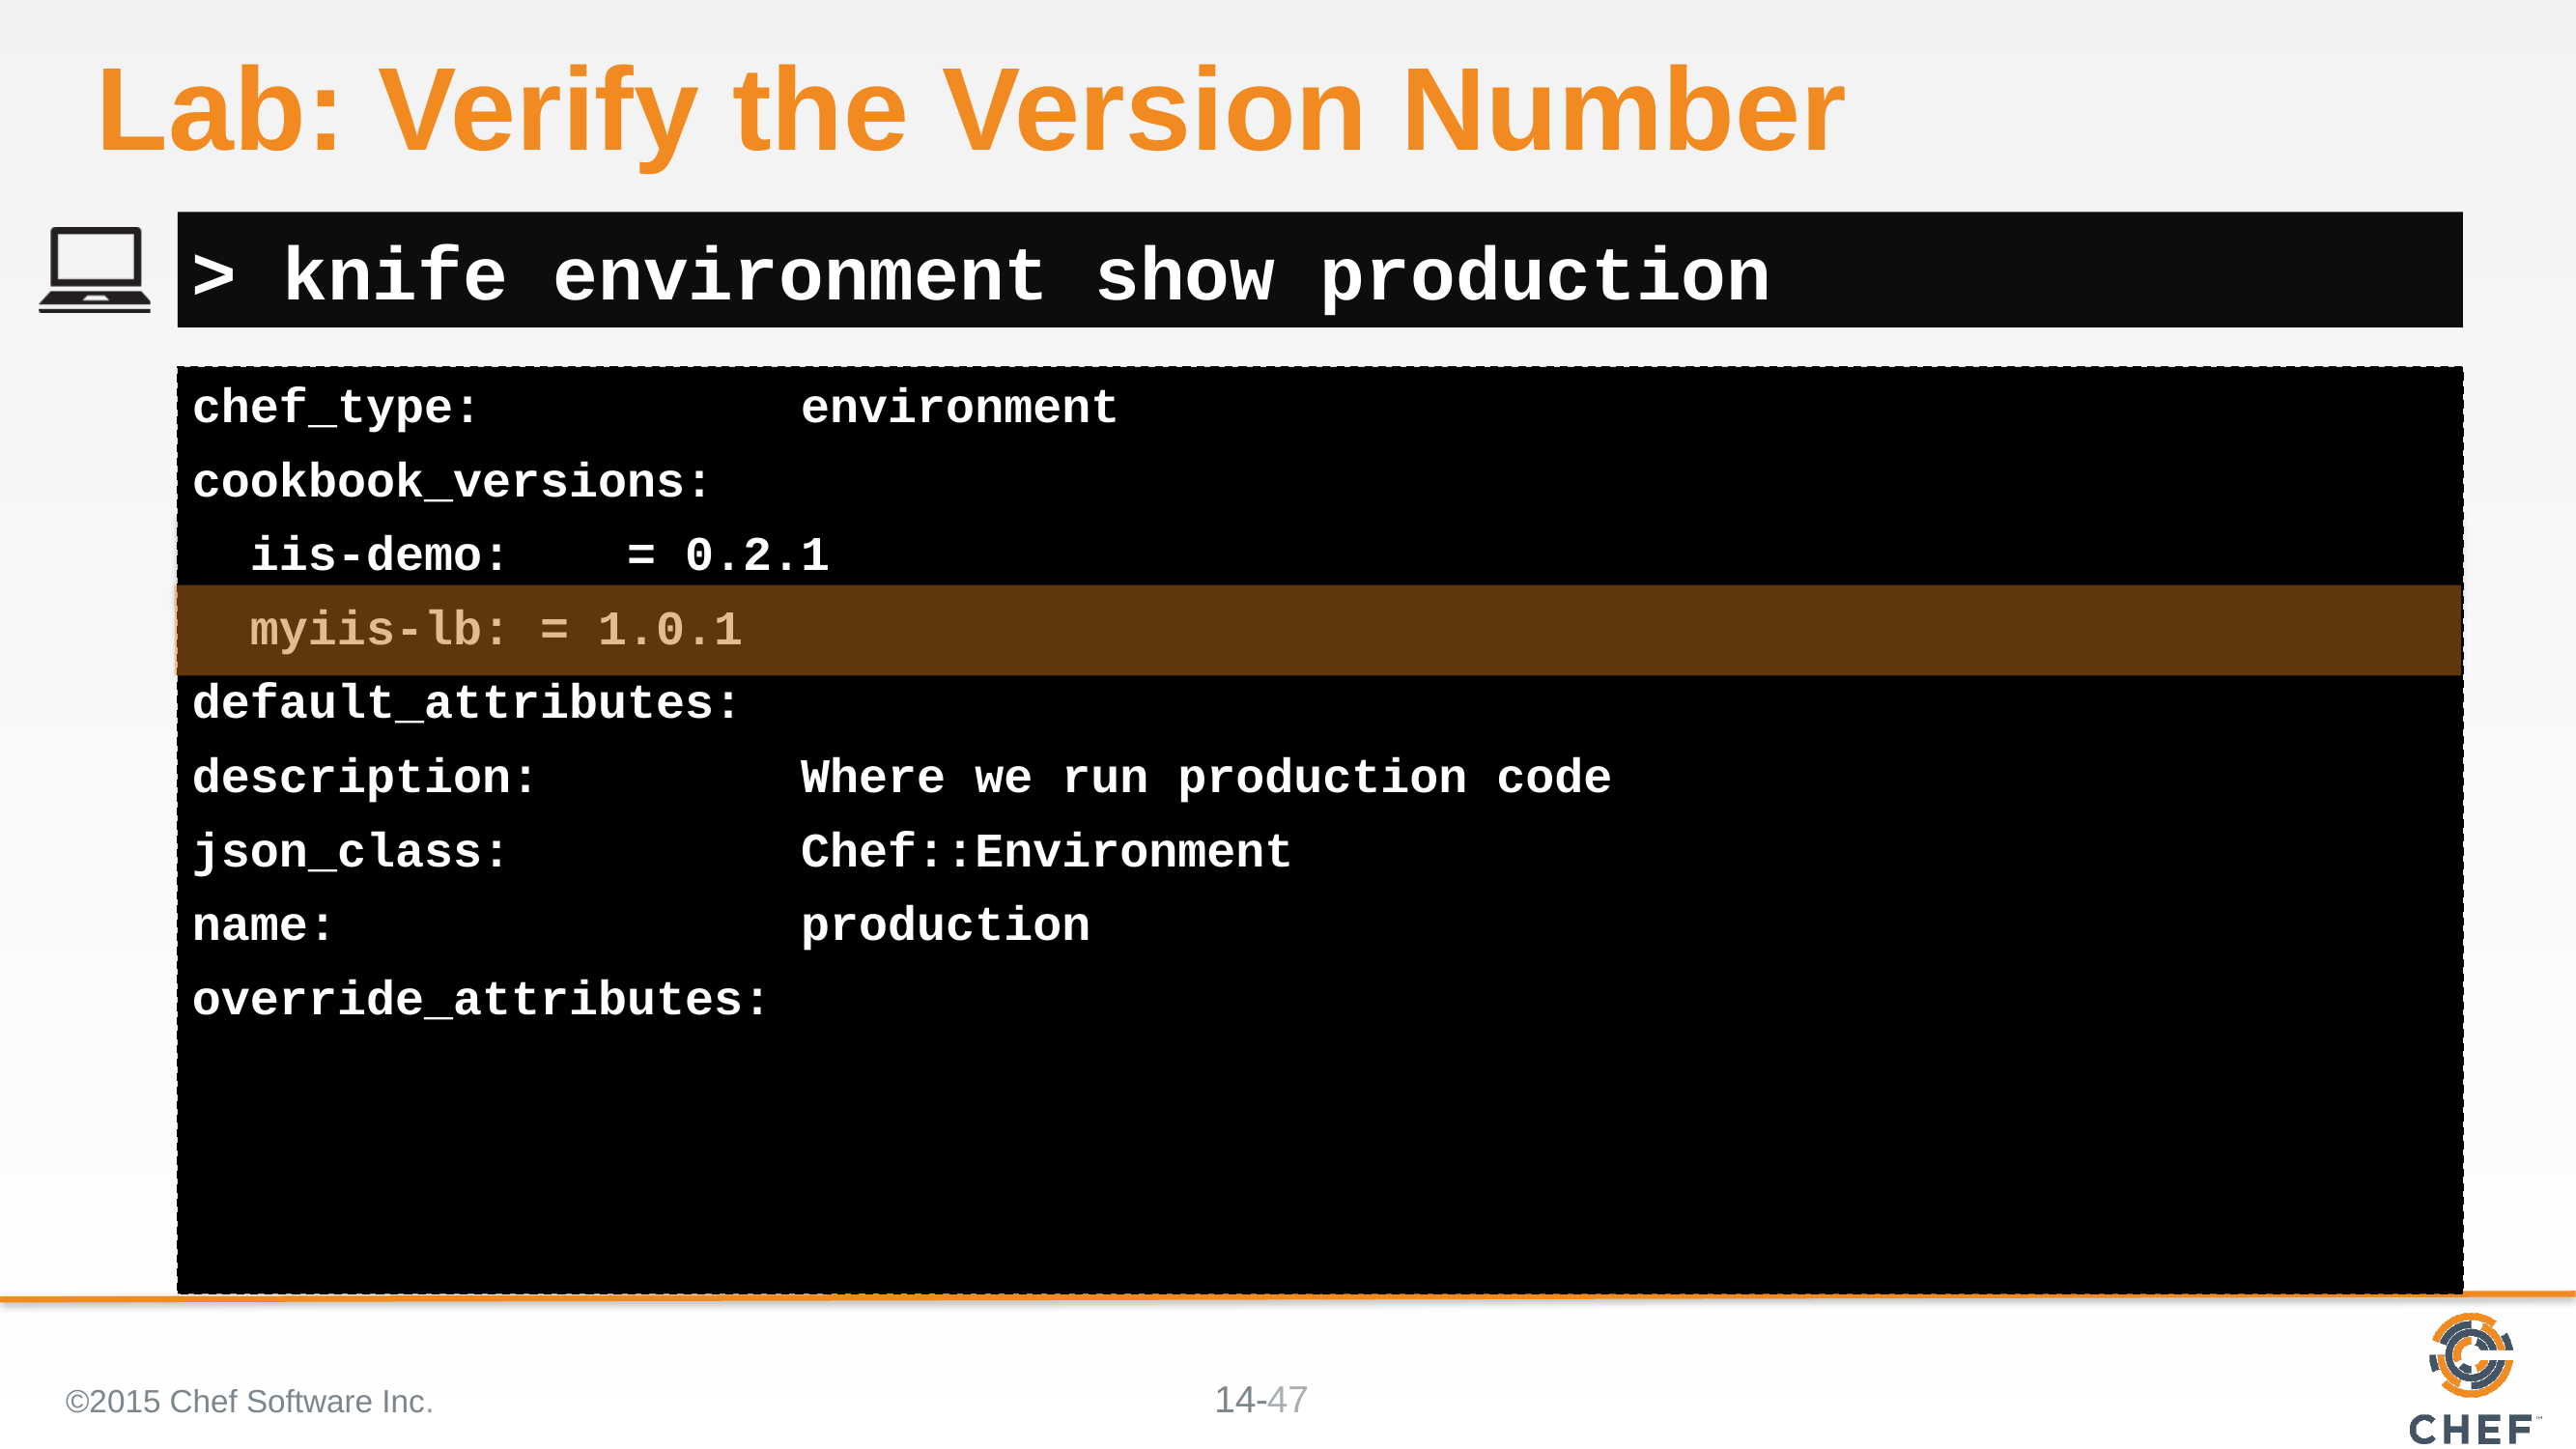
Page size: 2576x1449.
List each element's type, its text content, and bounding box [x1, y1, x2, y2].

text_box [174, 584, 2462, 676]
list chef_type: environment cookbook_versions: iis-demo: = 0.2.1 myiis-lb: = 1.0.1 default_attributes: description: Where we run production code json_class: Chef::Environment name: production override_attributes: [177, 685, 2464, 1294]
list > knife environment show production [177, 212, 2463, 327]
footer ©2015 Chef Software Inc. [51, 1359, 952, 1440]
slide_number 47 [998, 1359, 1578, 1437]
list chef_type: environment cookbook_versions: iis-demo: = 0.2.1 myiis-lb: = 1.0.1 default_attributes: description: Where we run production code json_class: Chef::Environment name: production override_attributes: [177, 366, 2464, 585]
picture [2399, 1297, 2550, 1449]
title Lab: Verify the Version Number [96, 48, 2463, 180]
